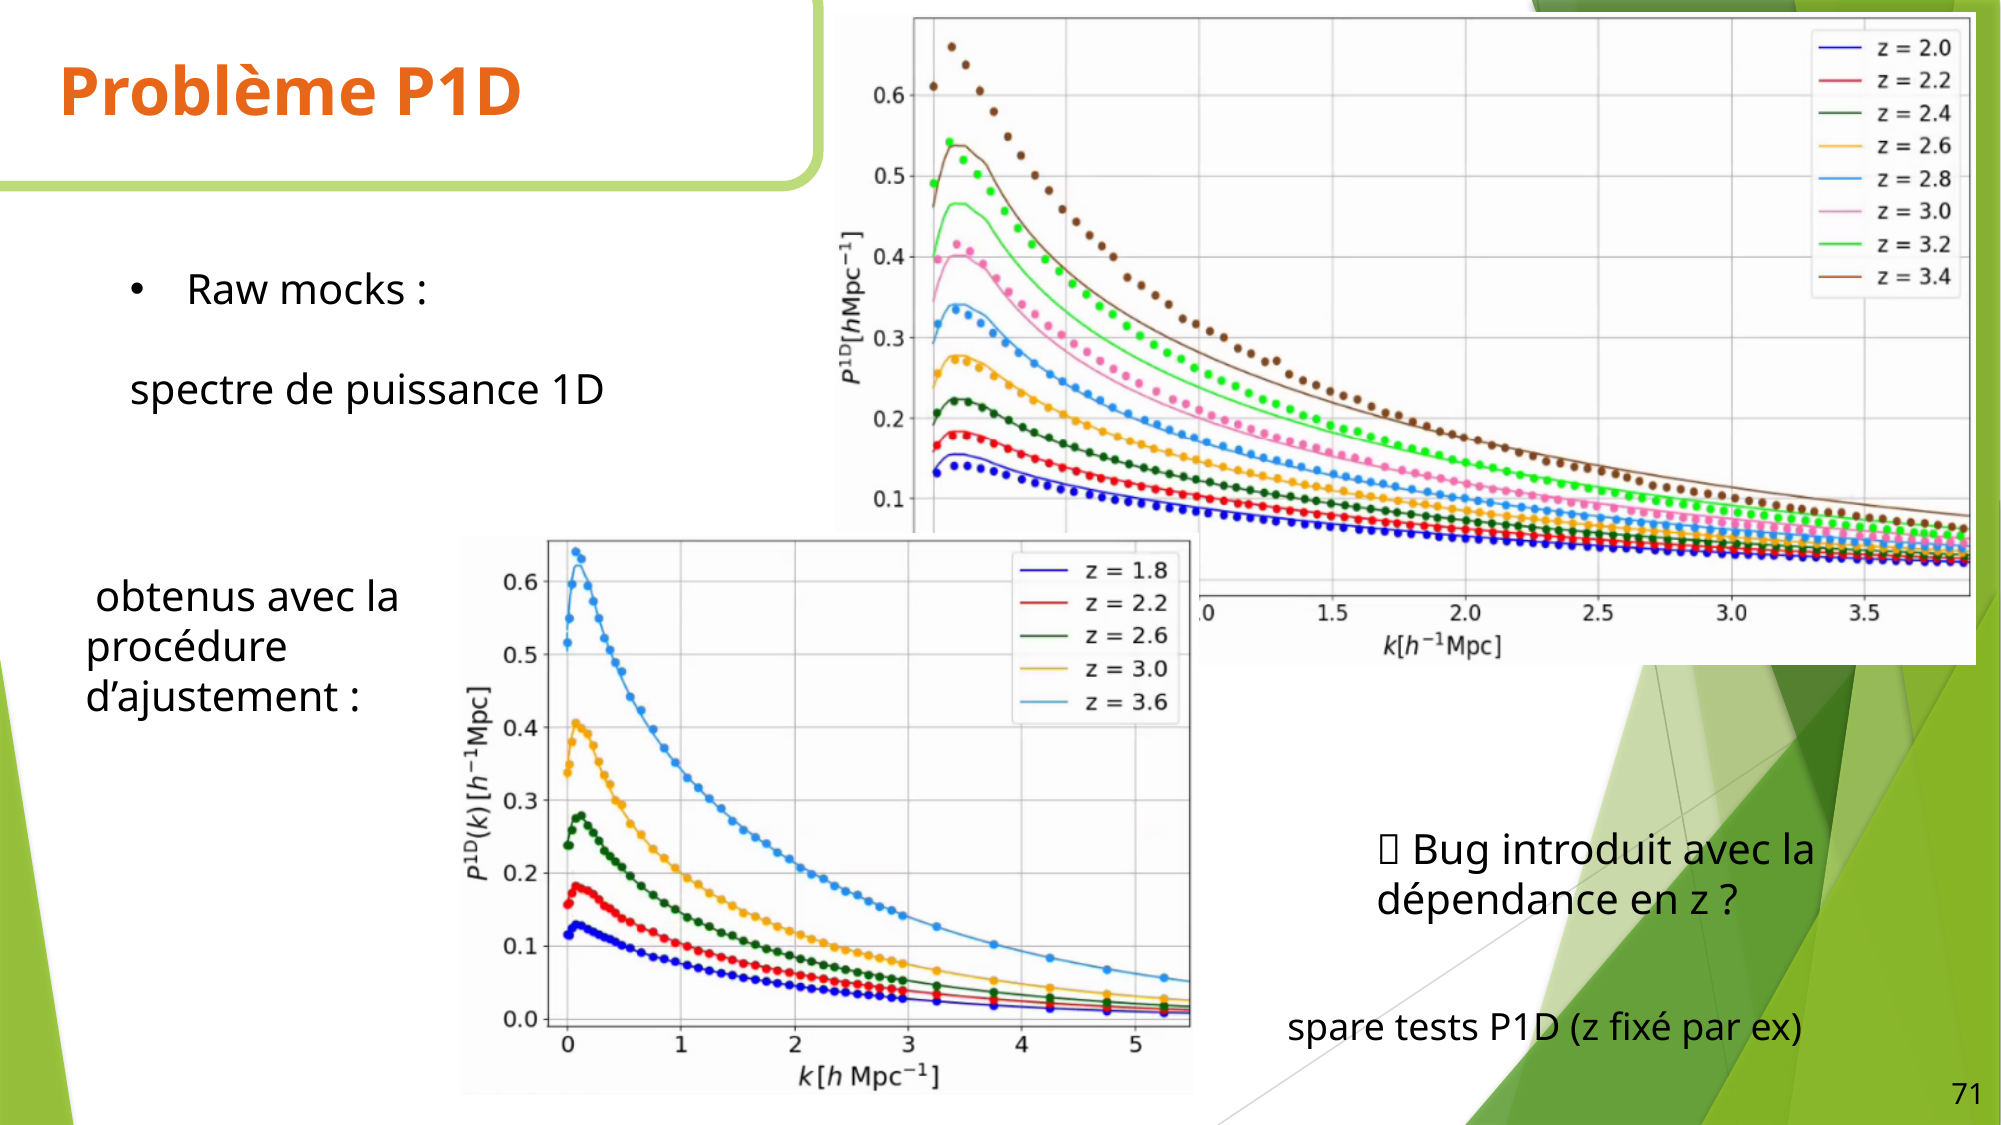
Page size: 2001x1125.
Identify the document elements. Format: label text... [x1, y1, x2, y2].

slide_number 71 [1887, 1065, 2000, 1125]
picture [454, 12, 1976, 1098]
text_box  Bug introduit avec la dépendance en z ? [1361, 815, 1924, 930]
text_box [0, 0, 820, 188]
text_box spare tests P1D (z fixé par ex) [1272, 996, 1818, 1056]
